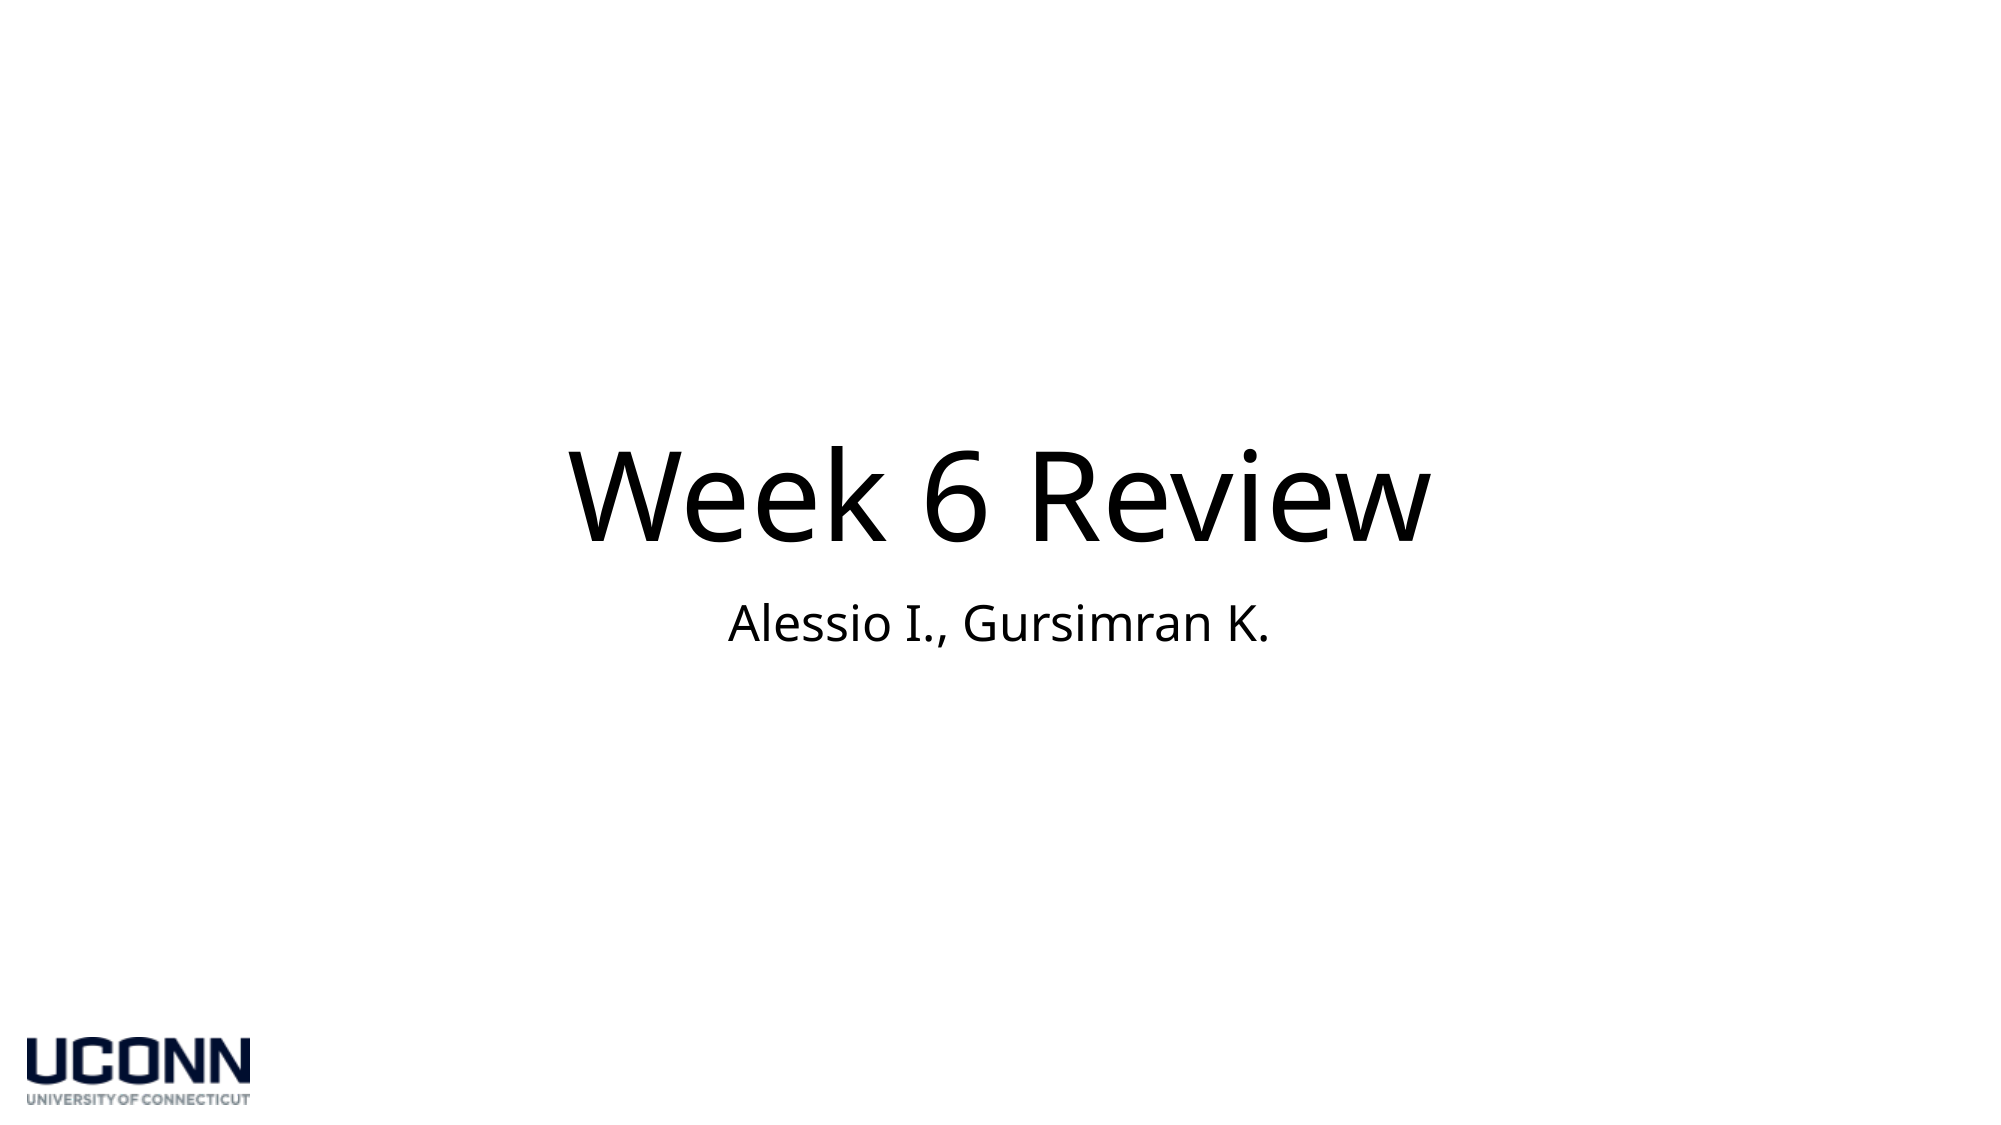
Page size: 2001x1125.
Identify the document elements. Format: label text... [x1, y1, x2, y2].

picture [26, 1037, 250, 1106]
subtitle Alessio I., Gursimran K. [249, 590, 1750, 863]
title Week 6 Review [249, 184, 1750, 576]
